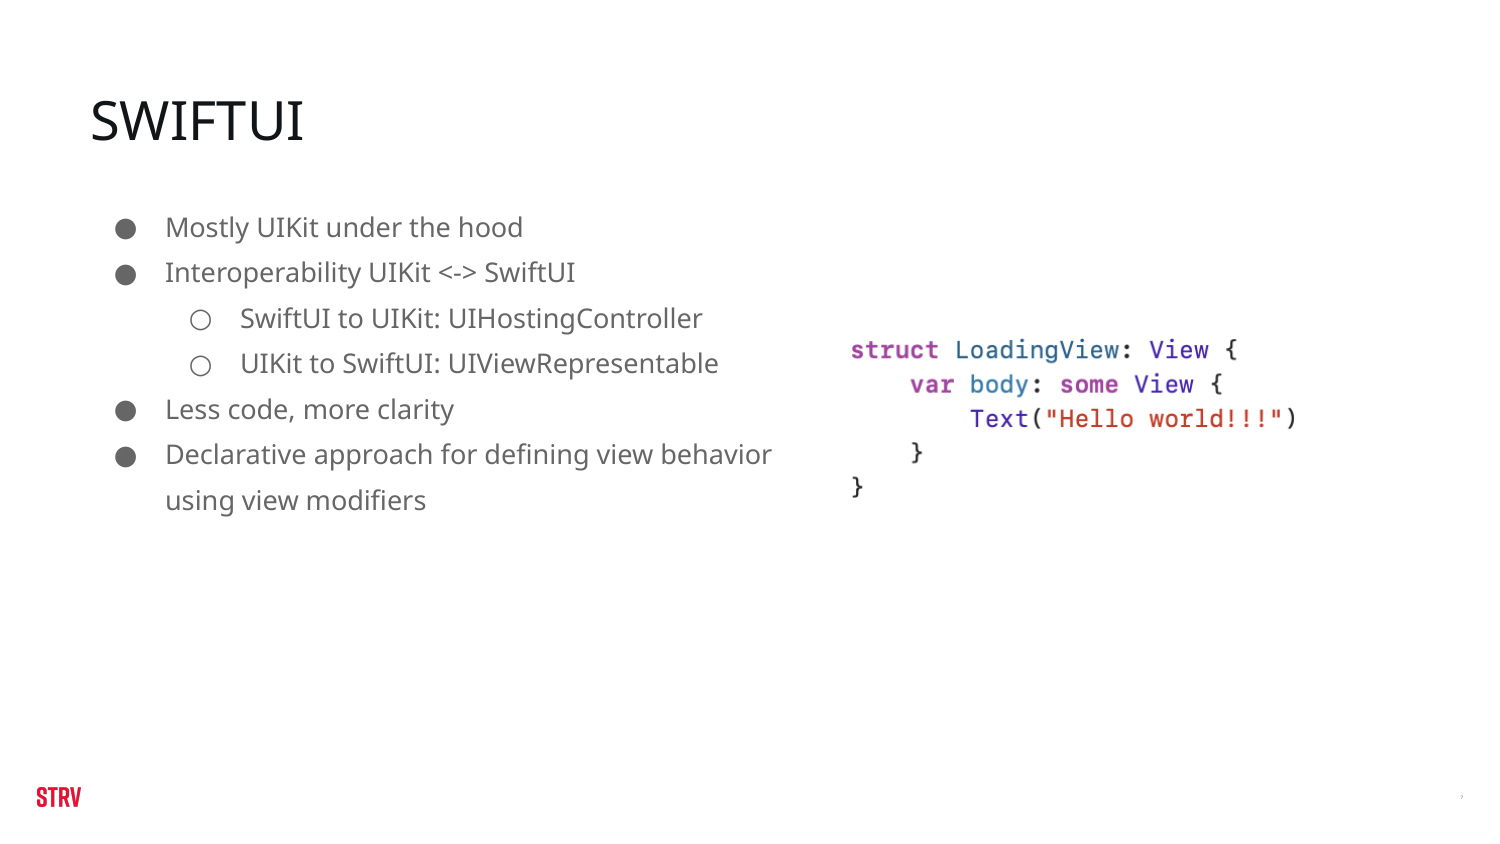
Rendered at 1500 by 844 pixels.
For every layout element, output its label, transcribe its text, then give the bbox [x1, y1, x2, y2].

list Mostly UIKit under the hood Interoperability UIKit <-> SwiftUI SwiftUI to UIKit: UIHostingController UIKit to SwiftUI: UIViewRepresentable Less code, more clarity Declarative approach for defining view behavior using view modifiers [0, 197, 1500, 744]
picture [848, 336, 1308, 508]
title SWIFTUI [0, 86, 1500, 140]
slide_number ‹#› [1411, 779, 1478, 816]
picture [37, 787, 81, 807]
